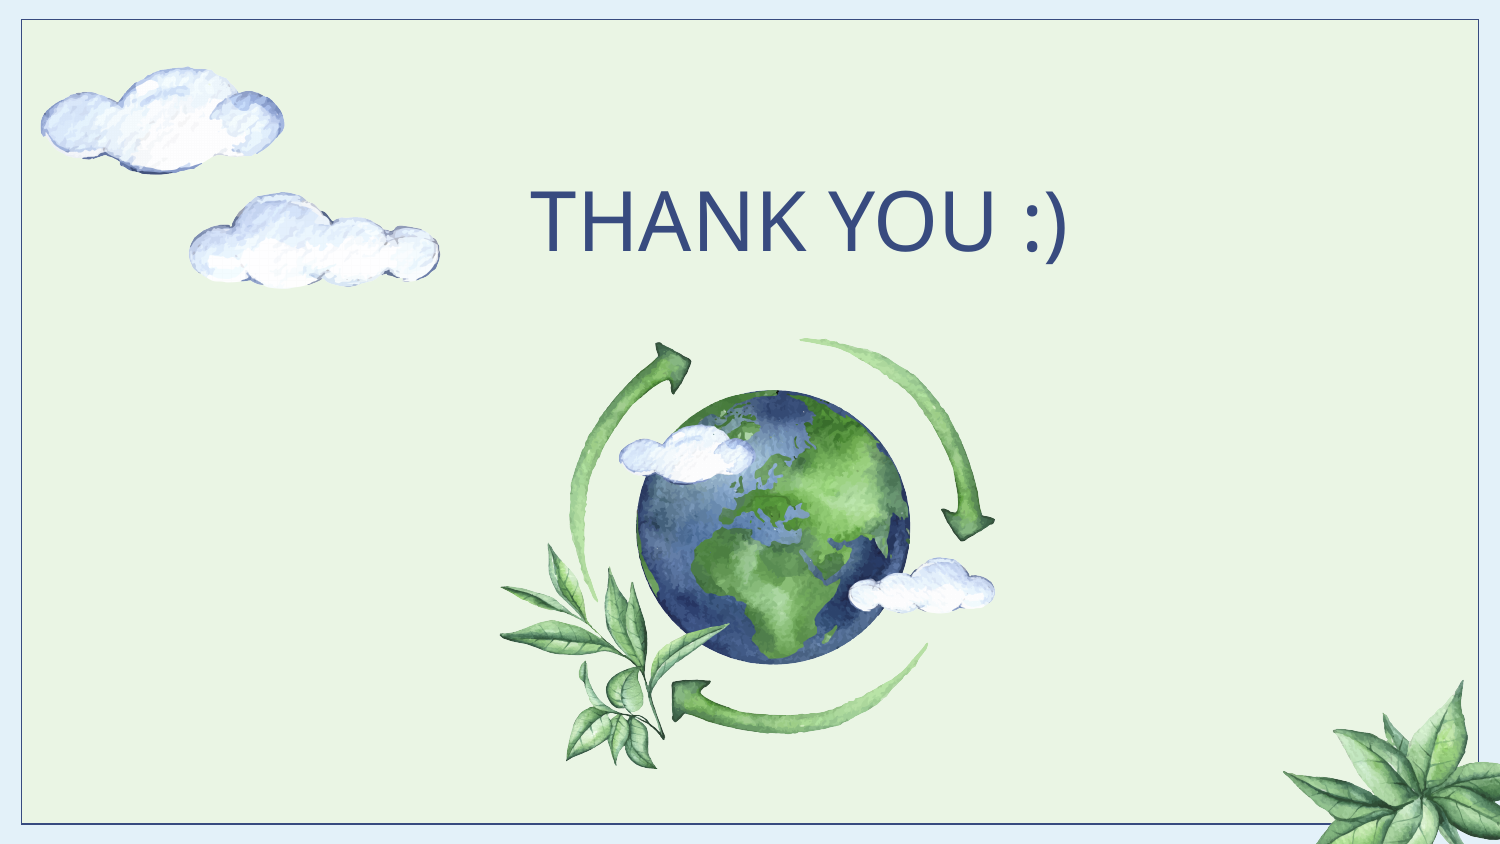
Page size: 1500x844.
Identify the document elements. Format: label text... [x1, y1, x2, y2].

picture [37, 64, 292, 178]
picture [185, 190, 444, 296]
title THANK YOU :) [515, 152, 1191, 258]
picture [1276, 676, 1500, 844]
picture [496, 329, 1004, 775]
